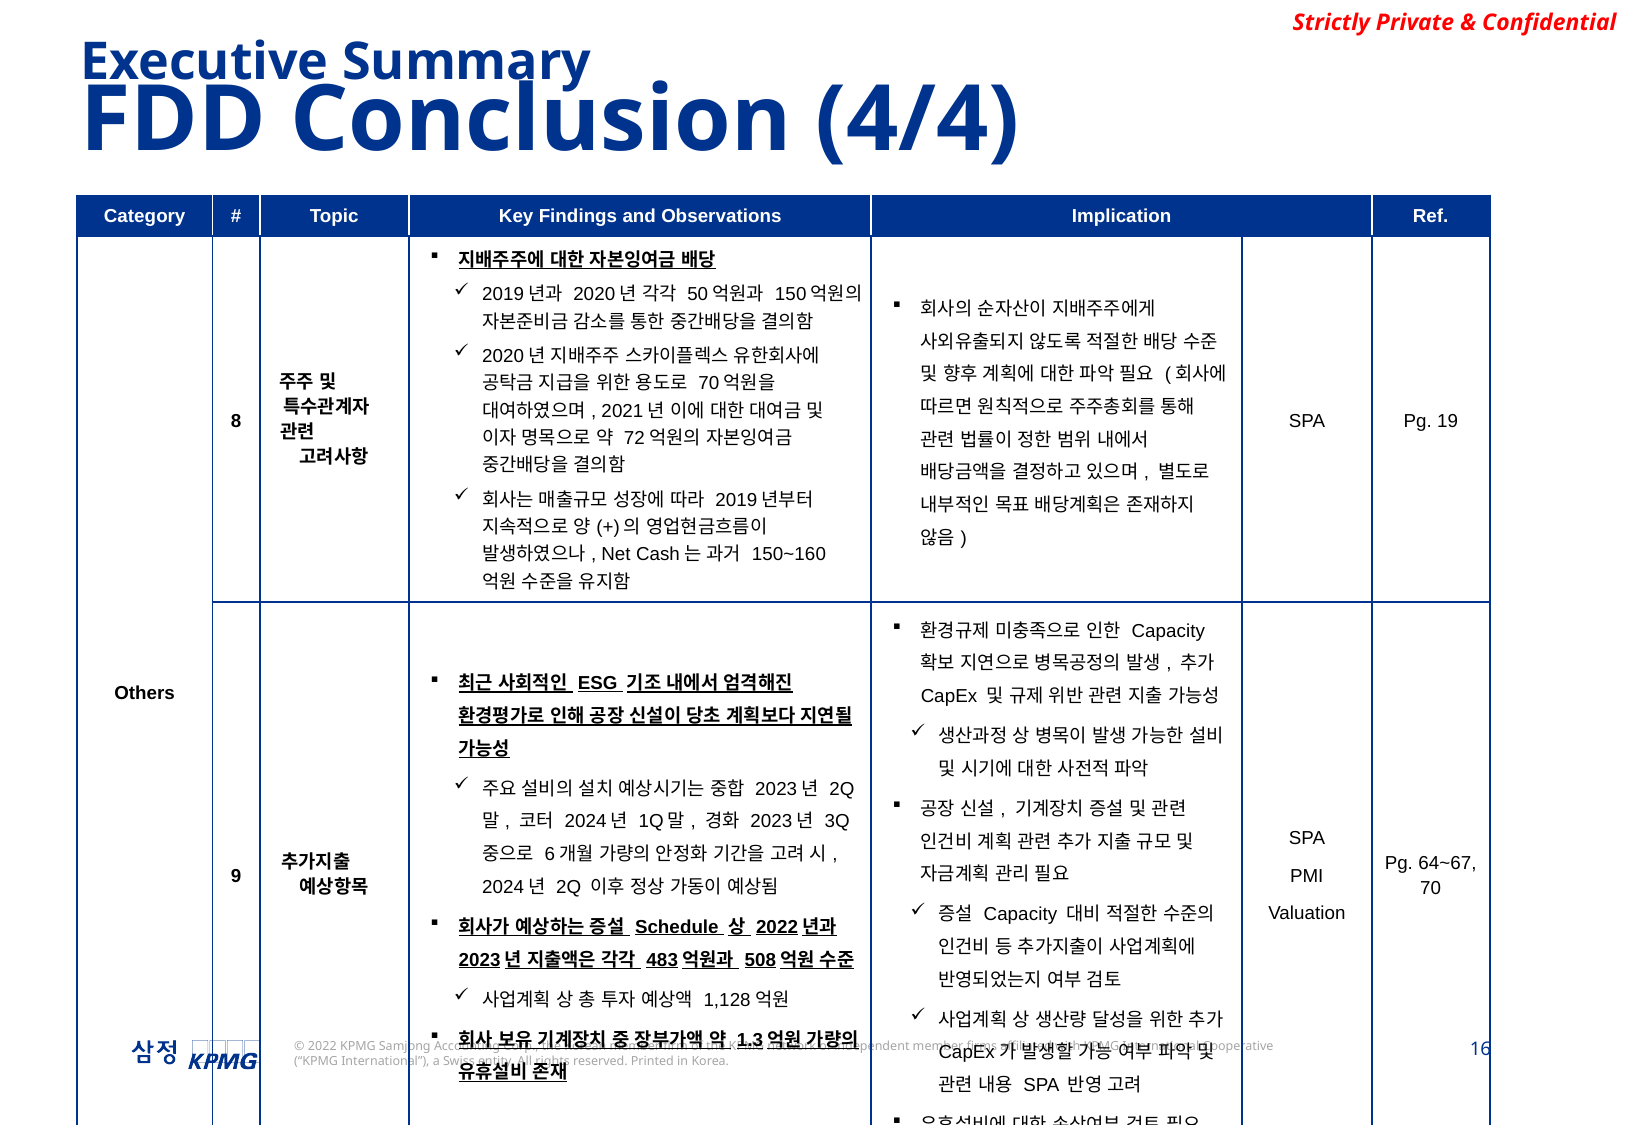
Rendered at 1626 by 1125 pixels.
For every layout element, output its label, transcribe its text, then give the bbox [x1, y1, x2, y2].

table_cell SPA [1243, 237, 1371, 601]
table_cell Pg. 19 [1373, 237, 1489, 601]
table_header Implication [872, 196, 1371, 235]
text_box FDD Conclusion (4/4) [65, 83, 1475, 178]
table_cell 회사의 순자산이 지배주주에게 사외유출되지 않도록 적절한 배당 수준 및 향후 계획에 대한 파악 필요 (회사에 따르면 원칙적으로 주주총회를 통해 관련 법률이 정한 범위 내에서 배당금액을 결정하고 있으며, 별도로 내부적인 목표 배당계획은 존재하지 않음) [872, 237, 1241, 601]
table_header # [213, 196, 259, 235]
table_cell 환경규제 미충족으로 인한 Capacity 확보 지연으로 병목공정의 발생, 추가 CapEx 및 규제 위반 관련 지출 가능성 생산과정 상 병목이 발생 가능한 설비 및 시기에 대한 사전적 파악 공장 신설, 기계장치 증설 및 관련 인건비 계획 관련 추가 지출 규모 및 자금계획 관리 필요 증설 Capacity 대비 적절한 수준의 인건비 등 추가지출이 사업계획에 반영되었는지 여부 검토 사업계획 상 생산량 달성을 위한 추가 CapEx가 발생할 가능 여부 파악 및 관련 내용 SPA 반영 고려 유휴설비에 대한 손상여부 검토 필요 [872, 603, 1241, 1125]
table_header Topic [261, 196, 408, 235]
table_cell 주주 및 특수관계자 관련 고려사항 [261, 237, 408, 601]
table_header Key Findings and Observations [410, 196, 870, 235]
table_cell 8 [213, 237, 259, 601]
table_cell Pg. 64~67, 70 [1373, 603, 1489, 1125]
text_box Executive Summary [65, 37, 1475, 83]
table_cell 최근 사회적인 ESG 기조 내에서 엄격해진 환경평가로 인해 공장 신설이 당초 계획보다 지연될 가능성 주요 설비의 설치 예상시기는 중합 2023년 2Q말, 코터 2024년 1Q말, 경화 2023년 3Q중으로 6개월 가량의 안정화 기간을 고려 시, 2024년 2Q 이후 정상 가동이 예상됨 회사가 예상하는 증설 Schedule 상 2022년과 2023년 지출액은 각각 483억원과 508억원 수준 사업계획 상 총 투자 예상액 1,128억원 회사 보유 기계장치 중 장부가액 약 1.3억원 가량의 유휴설비 존재 [410, 603, 870, 1125]
table_cell 지배주주에 대한 자본잉여금 배당 2019년과 2020년 각각 50억원과 150억원의 자본준비금 감소를 통한 중간배당을 결의함 2020년 지배주주 스카이플렉스 유한회사에 공탁금 지급을 위한 용도로 70억원을 대여하였으며, 2021년 이에 대한 대여금 및 이자 명목으로 약 72억원의 자본잉여금 중간배당을 결의함 회사는 매출규모 성장에 따라 2019년부터 지속적으로 양(+)의 영업현금흐름이 발생하였으나, Net Cash는 과거 150~160억원 수준을 유지함 [410, 237, 870, 601]
table_cell 추가지출 예상항목 [261, 603, 408, 1125]
table_cell 9 [213, 603, 259, 1125]
table_cell SPA PMI Valuation [1243, 603, 1371, 1125]
table_header Category [78, 196, 212, 235]
table_header Ref. [1373, 196, 1489, 235]
table_cell Others [78, 237, 212, 1125]
